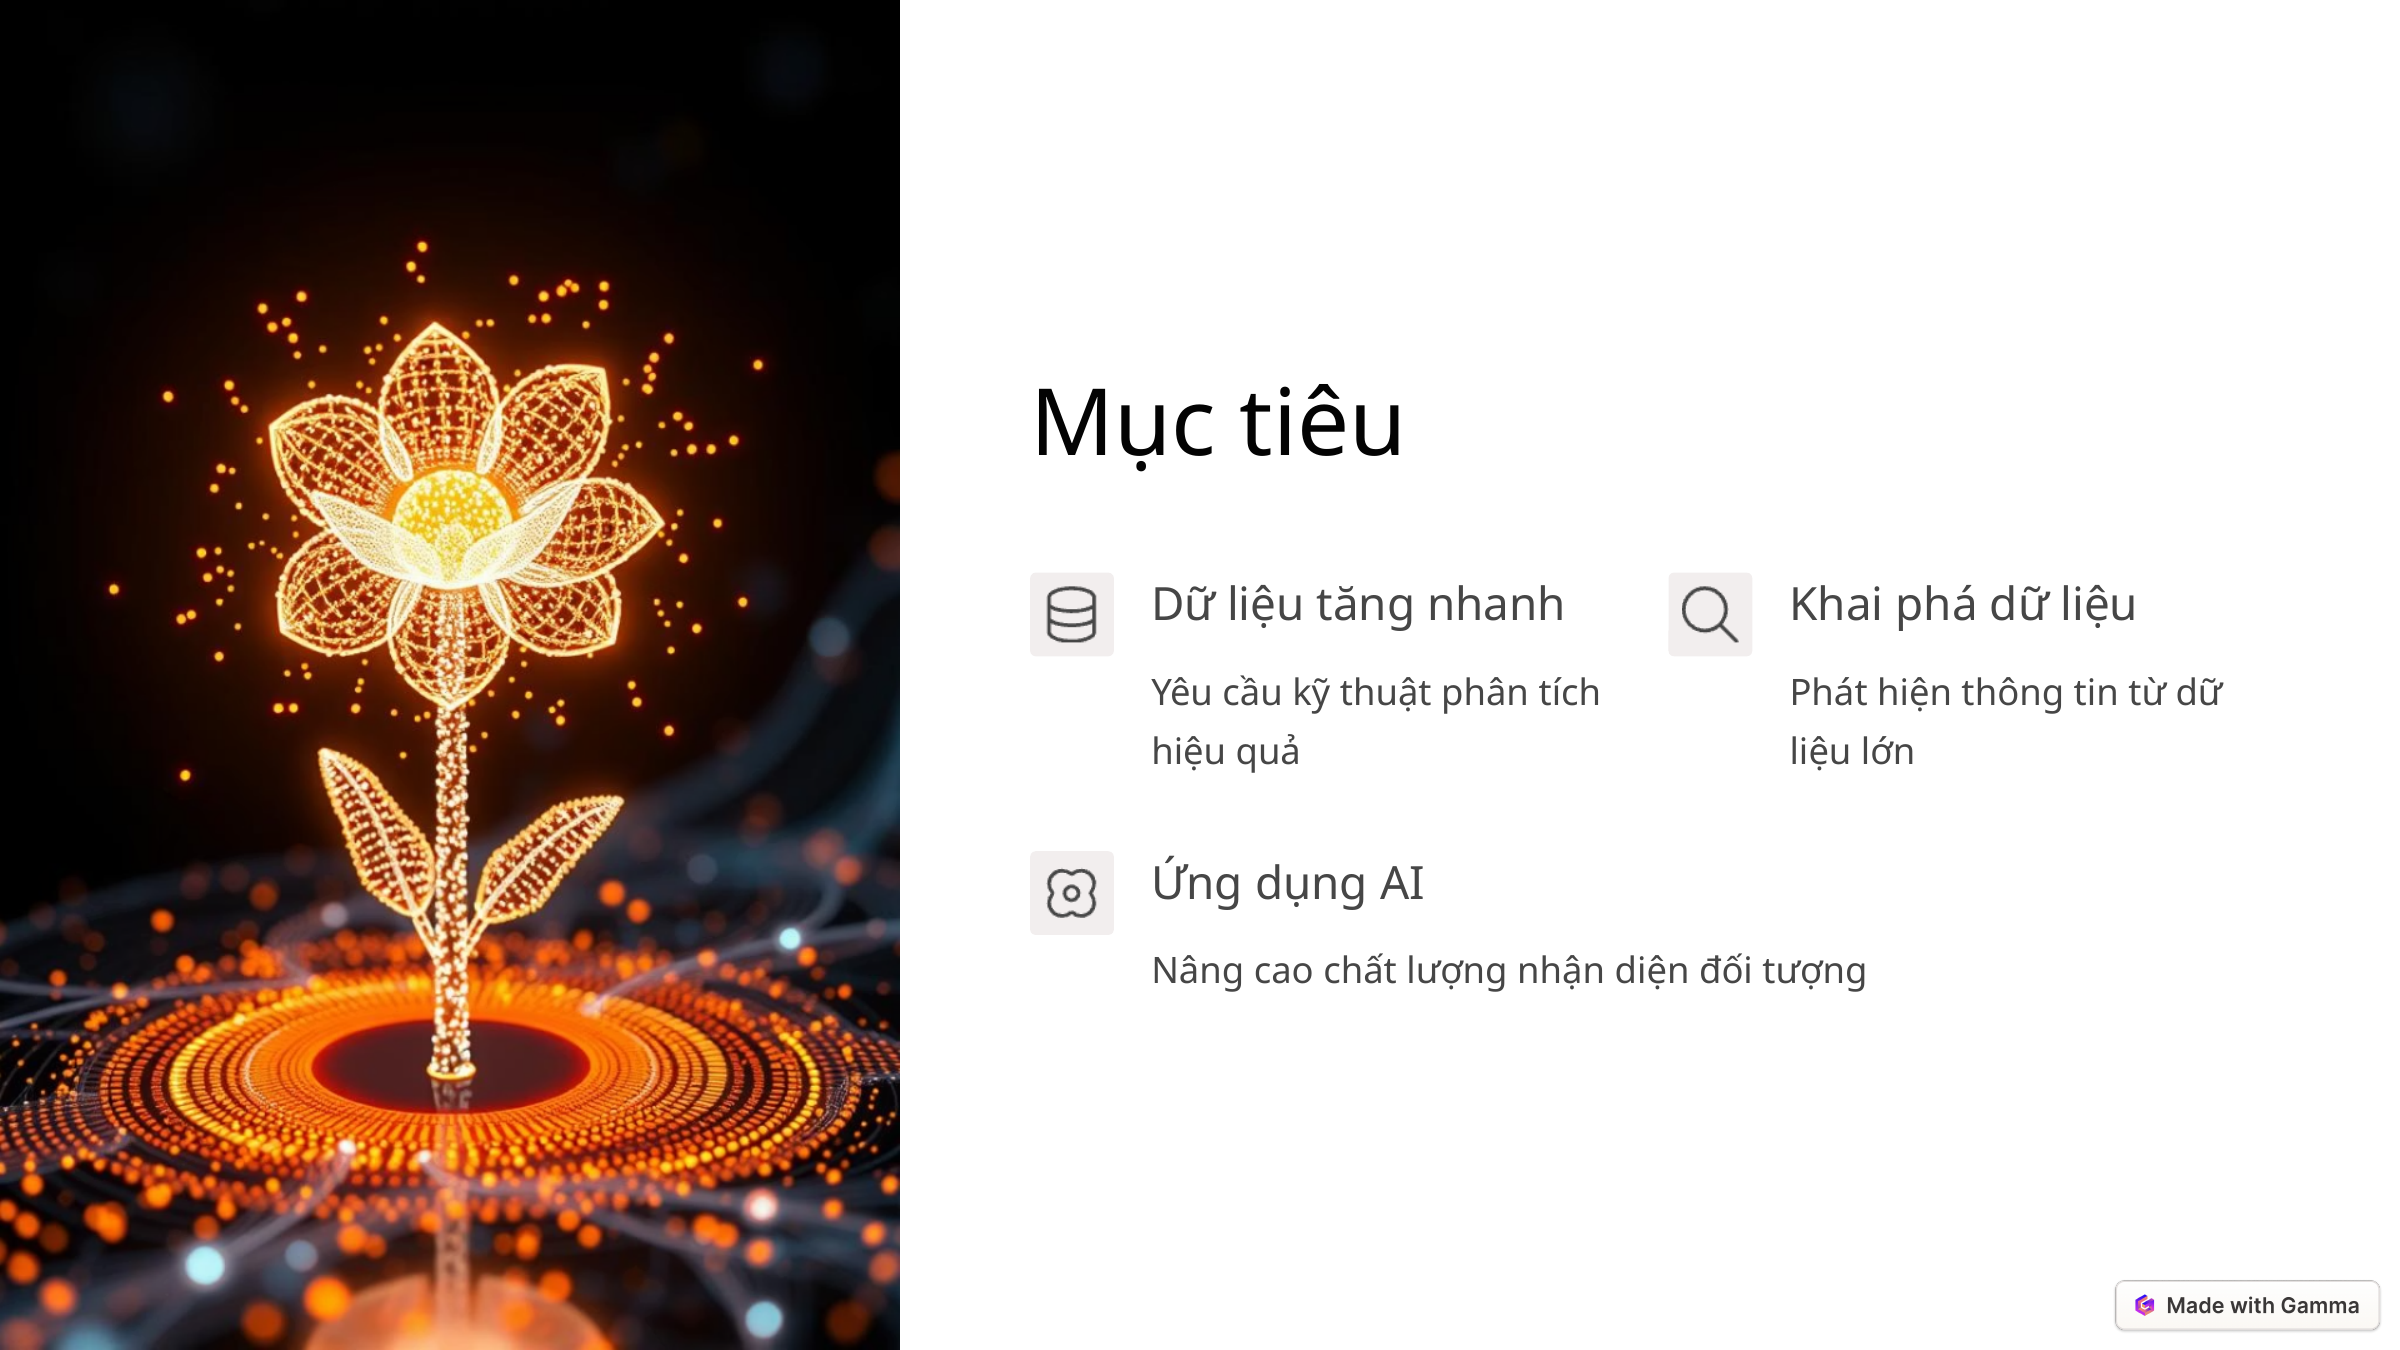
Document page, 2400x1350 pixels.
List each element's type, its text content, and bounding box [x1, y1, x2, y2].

picture [2106, 1271, 2389, 1339]
text_box [1030, 572, 1114, 657]
picture [1682, 579, 1739, 650]
text_box Nâng cao chất lượng nhận diện đối tượng [1151, 931, 2270, 992]
picture [0, 0, 900, 1350]
text_box Khai phá dữ liệu [1789, 572, 2255, 631]
picture [1044, 858, 1100, 928]
text_box Phát hiện thông tin từ dữ liệu lớn [1789, 653, 2270, 773]
text_box [1030, 851, 1114, 935]
text_box [1668, 572, 1753, 657]
text_box Yêu cầu kỹ thuật phân tích hiệu quả [1151, 653, 1632, 773]
text_box Mục tiêu [1030, 358, 1961, 475]
picture [1044, 579, 1100, 650]
text_box Ứng dụng AI [1151, 851, 1617, 910]
text_box Dữ liệu tăng nhanh [1151, 572, 1617, 631]
